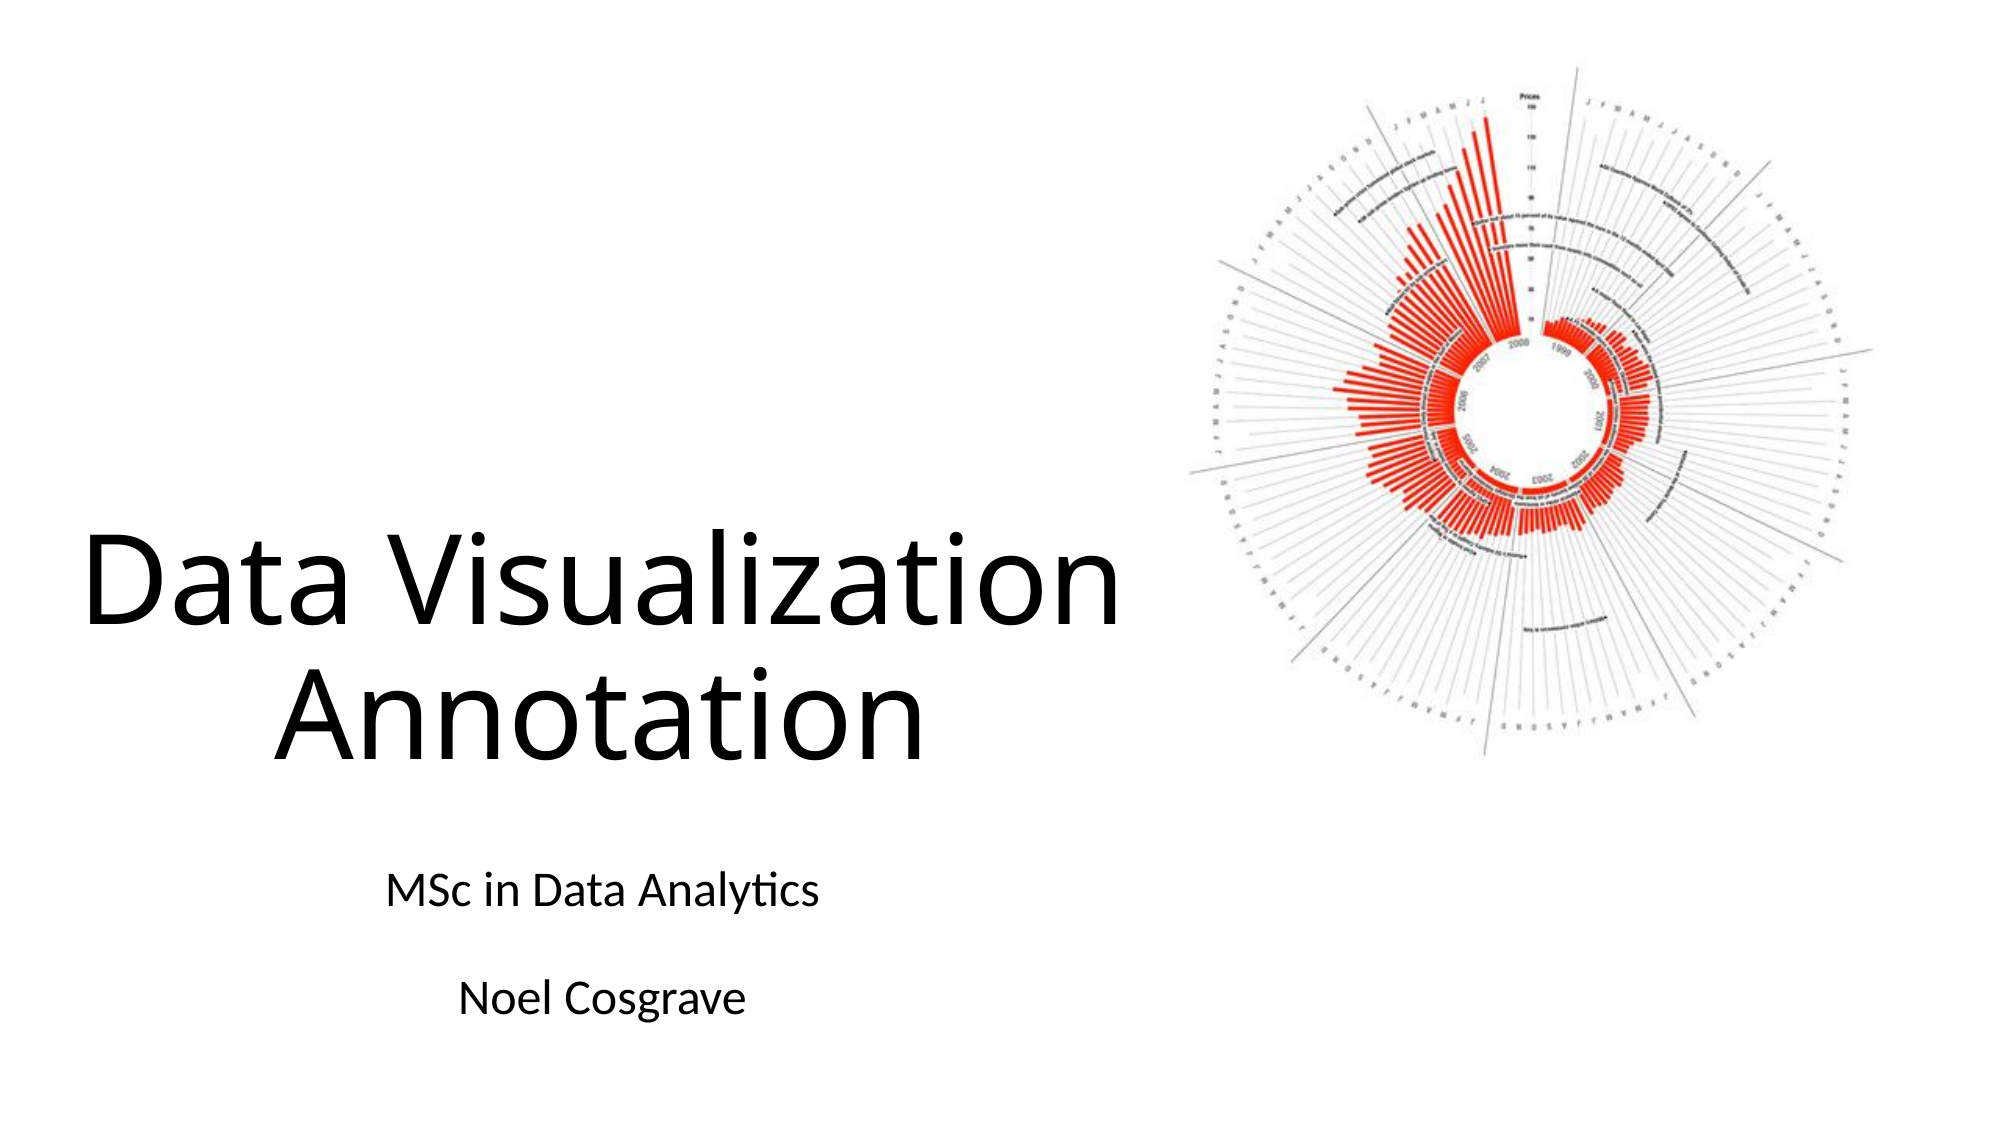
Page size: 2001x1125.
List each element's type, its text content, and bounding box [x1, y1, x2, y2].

picture [1062, 60, 2000, 764]
title Data Visualization Annotation [0, 402, 1353, 794]
subtitle MSc in Data Analytics Noel Cosgrave [0, 855, 1353, 1125]
